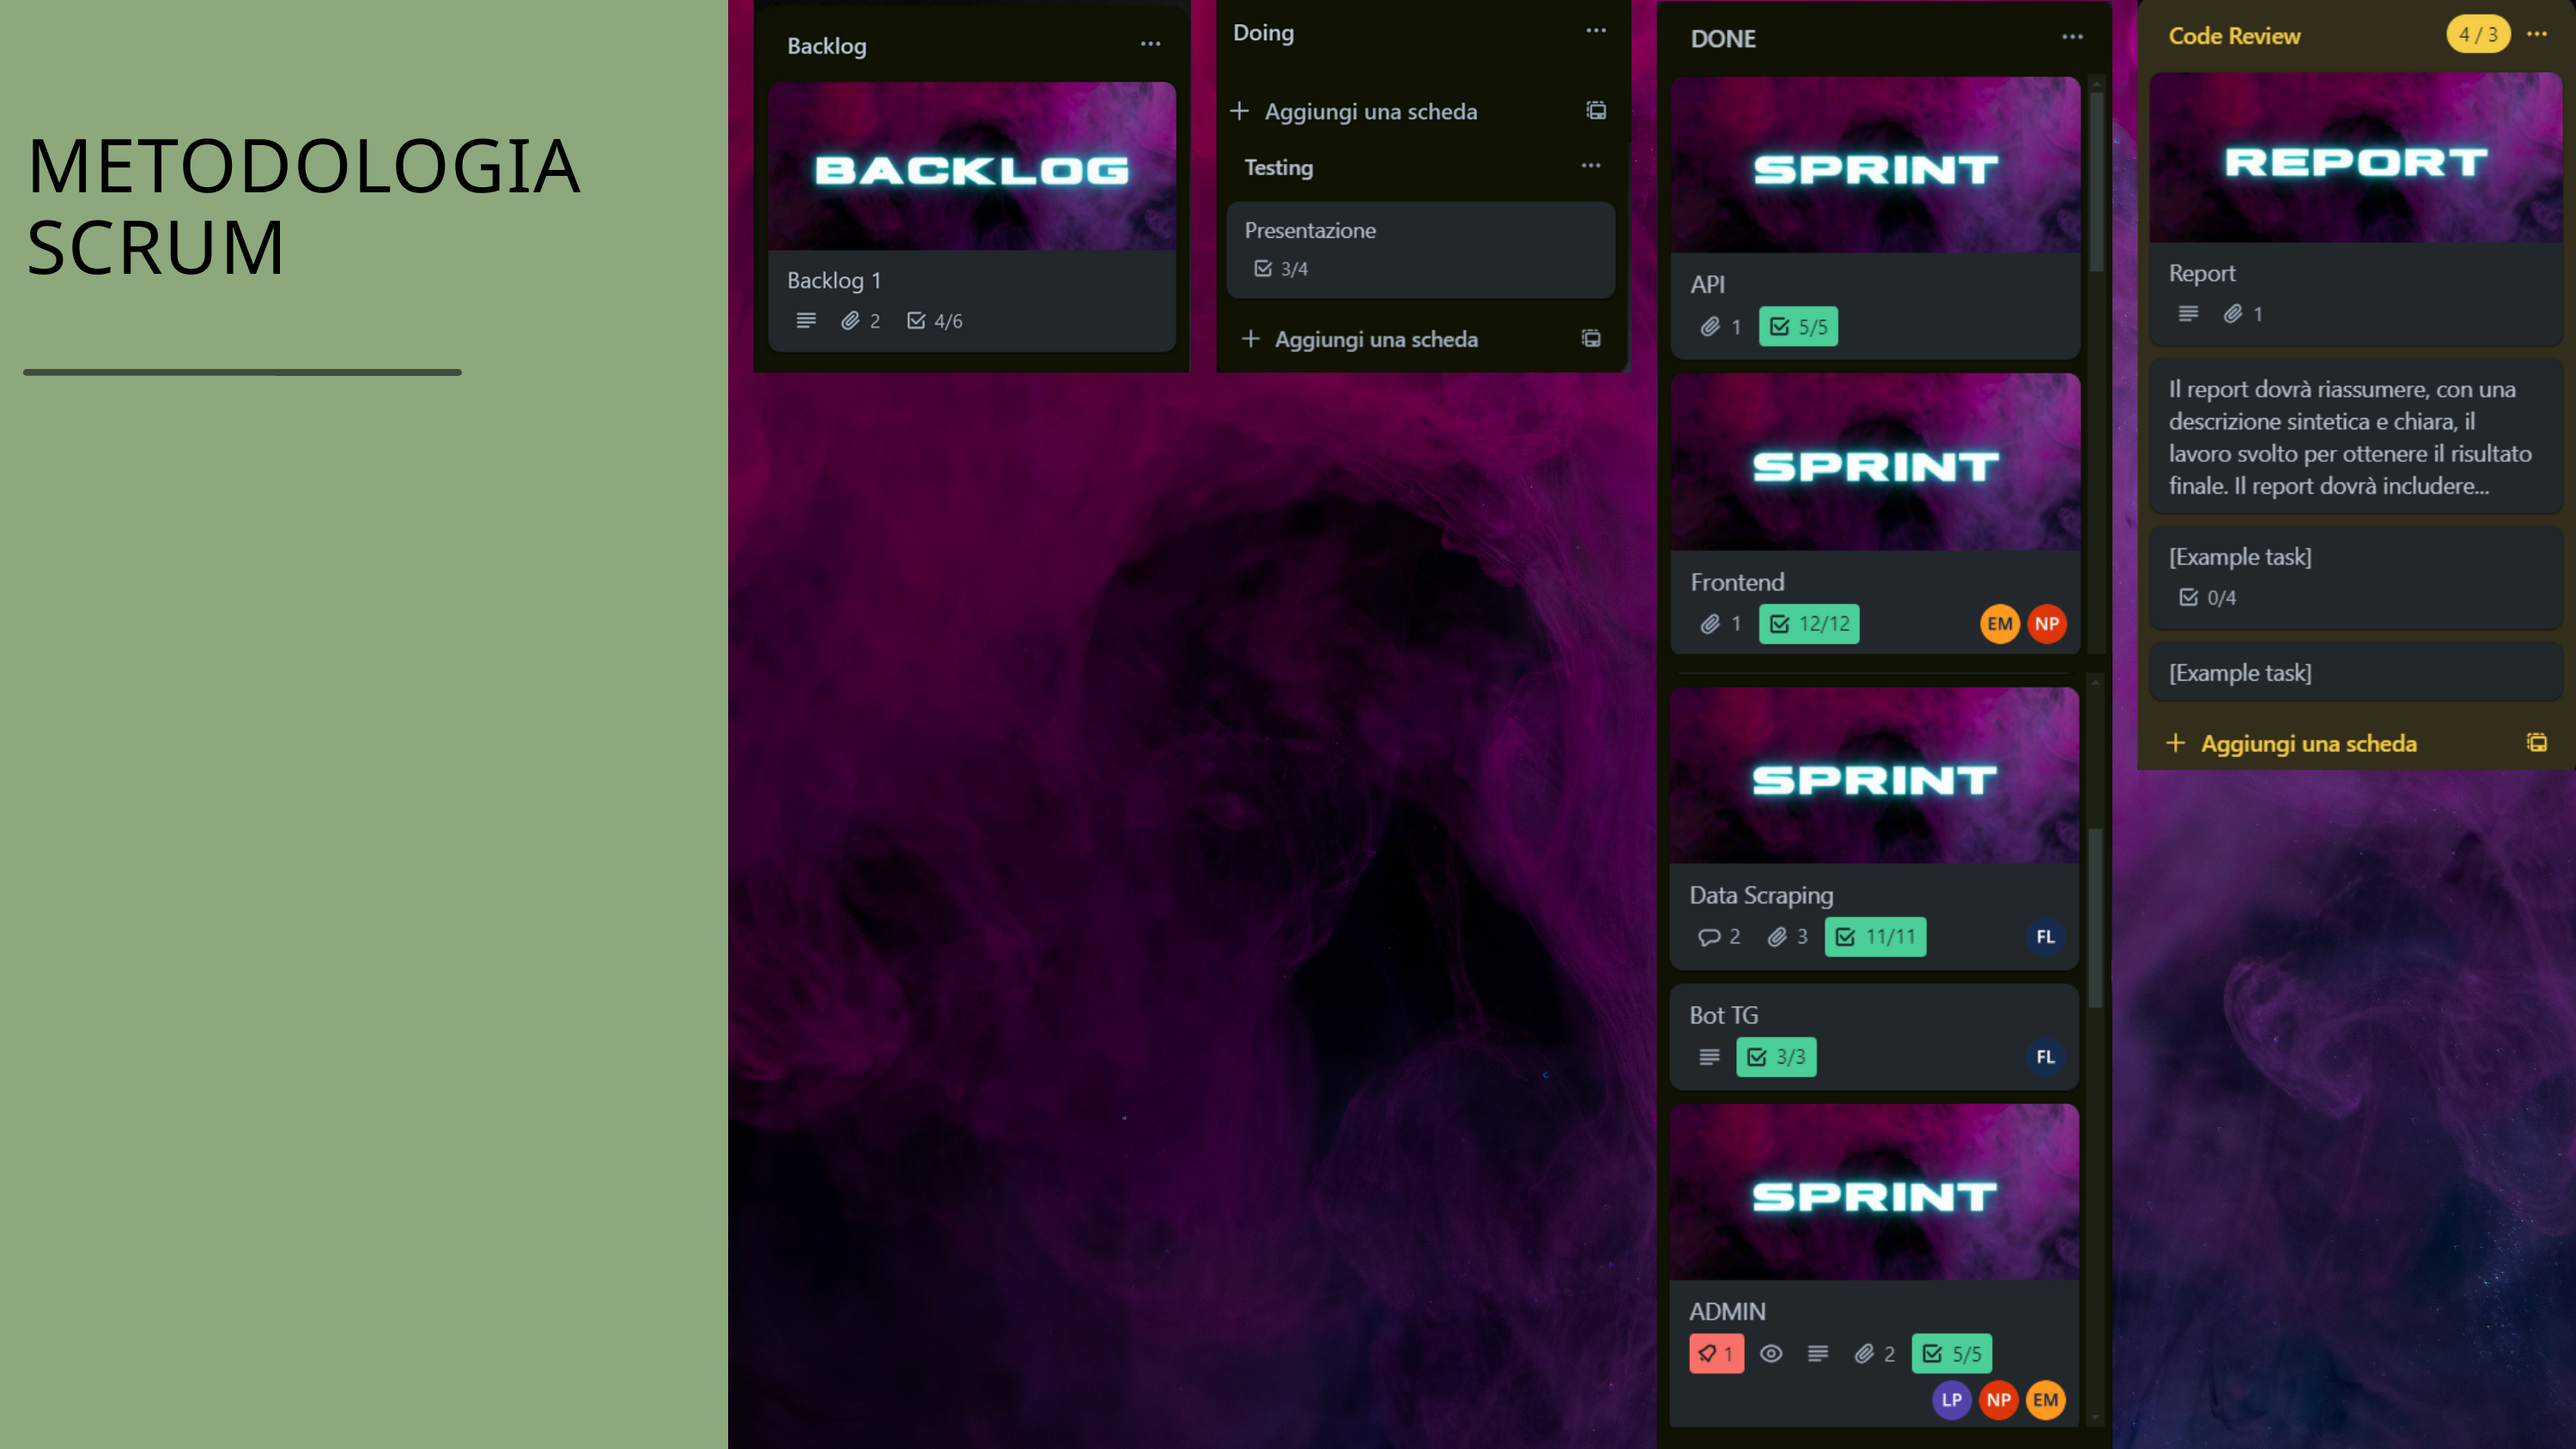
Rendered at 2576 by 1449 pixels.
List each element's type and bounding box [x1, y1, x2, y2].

text_box [0, 0, 729, 1449]
text_box [735, 0, 1658, 1449]
text_box [2112, 0, 2576, 1449]
text_box [1656, 1, 2113, 1449]
text_box [753, 0, 1191, 373]
text_box [1216, 0, 1632, 373]
text_box [2137, 0, 2576, 770]
